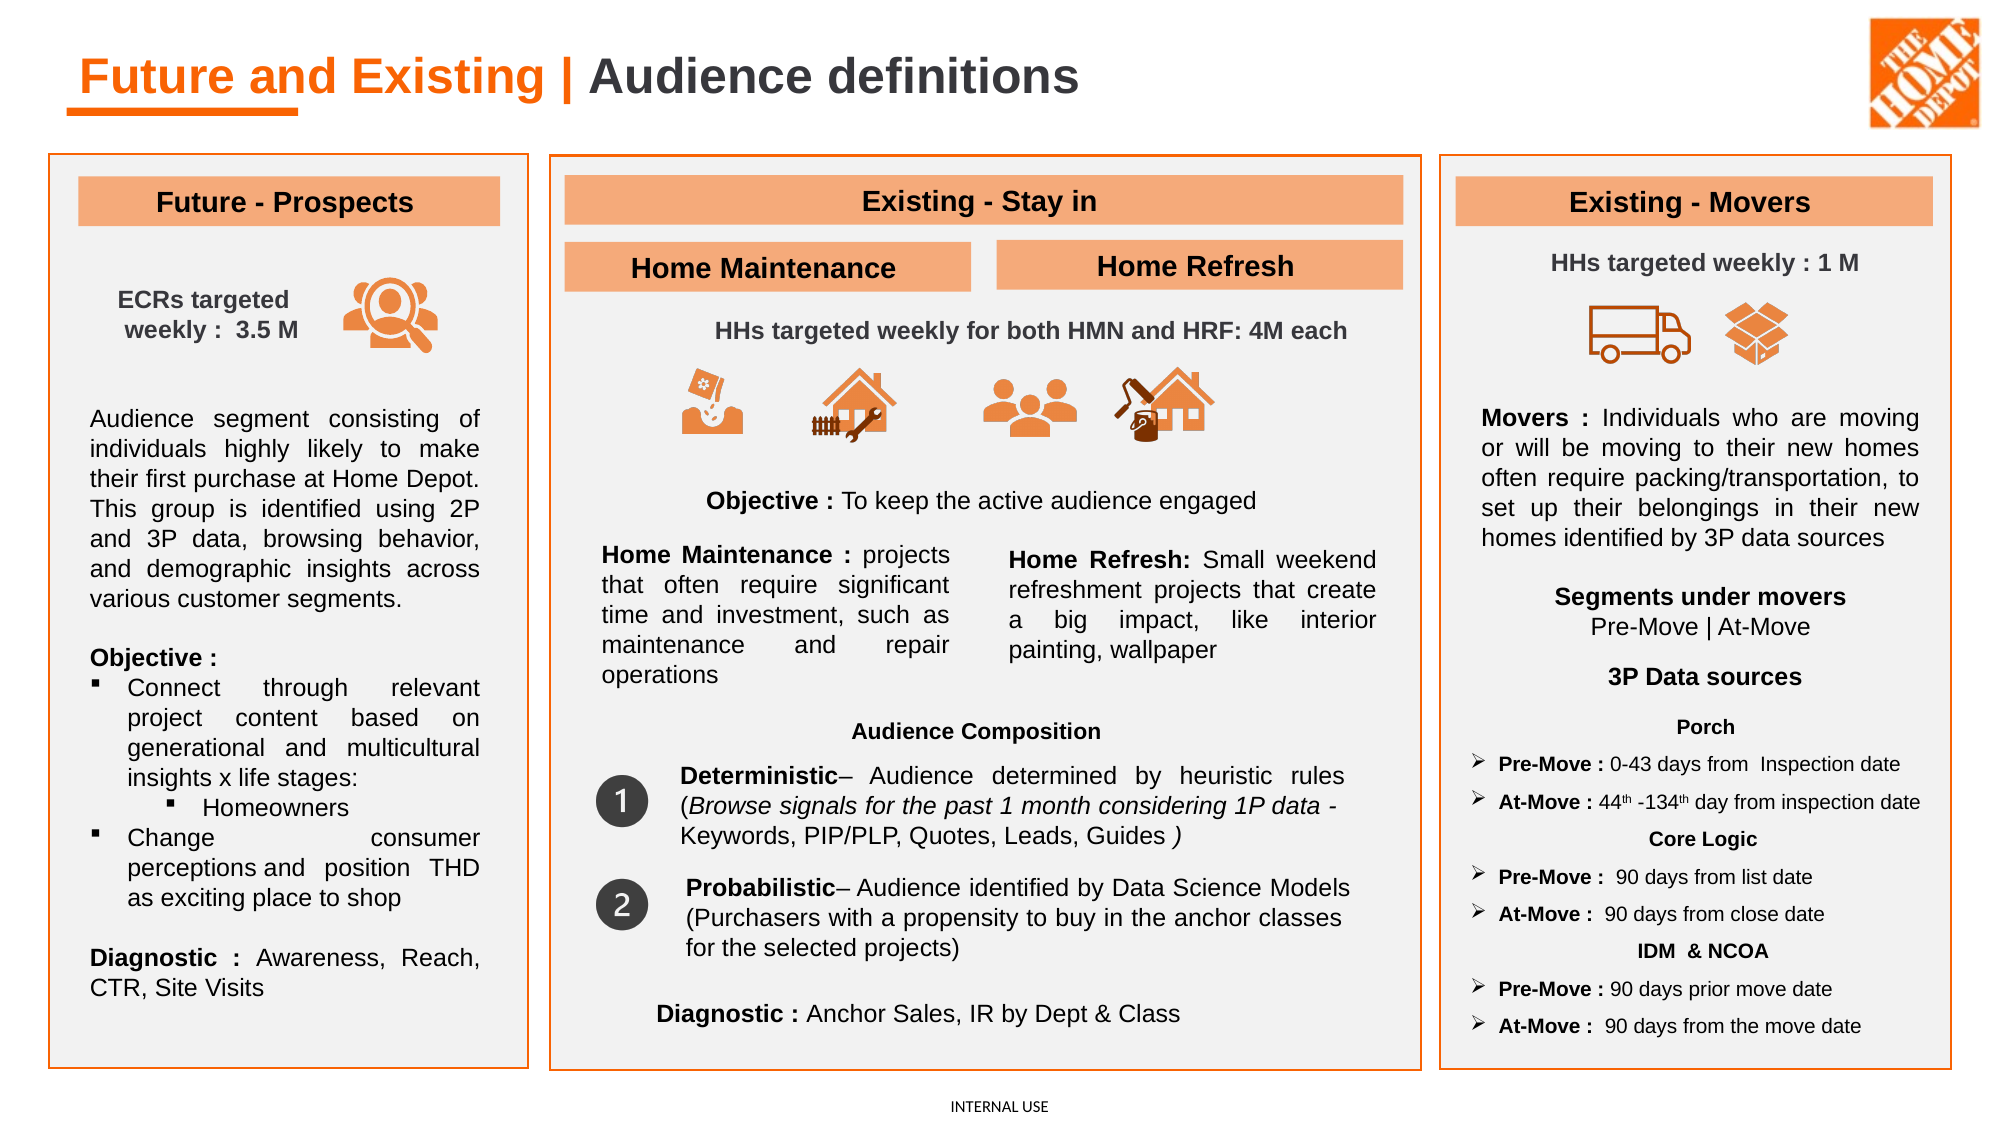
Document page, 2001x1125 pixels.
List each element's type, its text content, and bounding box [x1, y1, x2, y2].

text_box Home Refresh: Small weekend refreshment projects that create a big impact, like interior painting, wallpaper [993, 536, 1393, 672]
text_box 3P Data sources [1428, 652, 1983, 698]
text_box Objective : To keep the active audience engaged [564, 477, 1407, 522]
picture [809, 357, 902, 445]
picture [1868, 16, 1982, 130]
picture [1585, 279, 1695, 388]
text_box Existing - Movers [1455, 176, 1933, 227]
text_box [1439, 698, 1952, 1070]
list Future and Existing | Audience definitions [64, 41, 1935, 114]
text_box Segments under movers Pre-Move | At-Move [1533, 573, 1868, 649]
text_box Future - Prospects [78, 176, 501, 227]
text_box Deterministic– Audience determined by heuristic rules (Browse signals for the past 1 month considering 1P data - Keywords, PIP/PLP, Quotes, Leads, Guides ) [665, 752, 1361, 857]
picture [678, 367, 747, 436]
text_box ECRs targeted weekly : 3.5 M [102, 276, 327, 351]
text_box Home Refresh [996, 239, 1404, 290]
text_box [1439, 154, 1952, 652]
picture [589, 768, 655, 834]
picture [1112, 356, 1220, 446]
picture [589, 872, 655, 937]
text_box Audience segment consisting of individuals highly likely to make their first purchase at Home Depot. This group is identified using 2P and 3P data, browsing behavior, and demographic insights across various customer segments. Objective : Connect through relevant project content based on generational and multicultural insights x life stages: Homeowners Change consumer perceptions and position THD as exciting place to shop Diagnostic : Awareness, Reach, CTR, Site Visits [75, 395, 496, 1009]
text_box Audience Composition [680, 709, 1286, 752]
picture [1718, 296, 1794, 371]
text_box HHs targeted weekly : 1 M [1494, 239, 1917, 285]
text_box [48, 153, 529, 1069]
text_box Diagnostic : Anchor Sales, IR by Dept & Class [641, 990, 1279, 1036]
text_box Movers : Individuals who are moving or will be moving to their new homes often require packing/transportation, to set up their belongings in their new homes identified by 3P data sources [1466, 393, 1936, 559]
picture [977, 355, 1083, 461]
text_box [343, 277, 438, 354]
text_box Porch Pre-Move : 0-43 days from Inspection date At-Move : 44th -134th day from inspection date Core Logic Pre-Move : 90 days from list date At-Move : 90 days from close date IDM & NCOA Pre-Move : 90 days prior move date At-Move : 90 days from the move date [1455, 700, 1957, 1039]
text_box [549, 154, 1422, 1071]
text_box Existing - Stay in [564, 175, 1404, 225]
text_box Home Maintenance [564, 241, 972, 292]
text_box Home Maintenance : projects that often require significant time and investment, such as maintenance and repair operations [586, 531, 966, 696]
text_box Probabilistic– Audience identified by Data Science Models (Purchasers with a propensity to buy in the anchor classes for the selected projects) [671, 863, 1367, 969]
text_box HHs targeted weekly for both HMN and HRF: 4M each [644, 306, 1420, 352]
